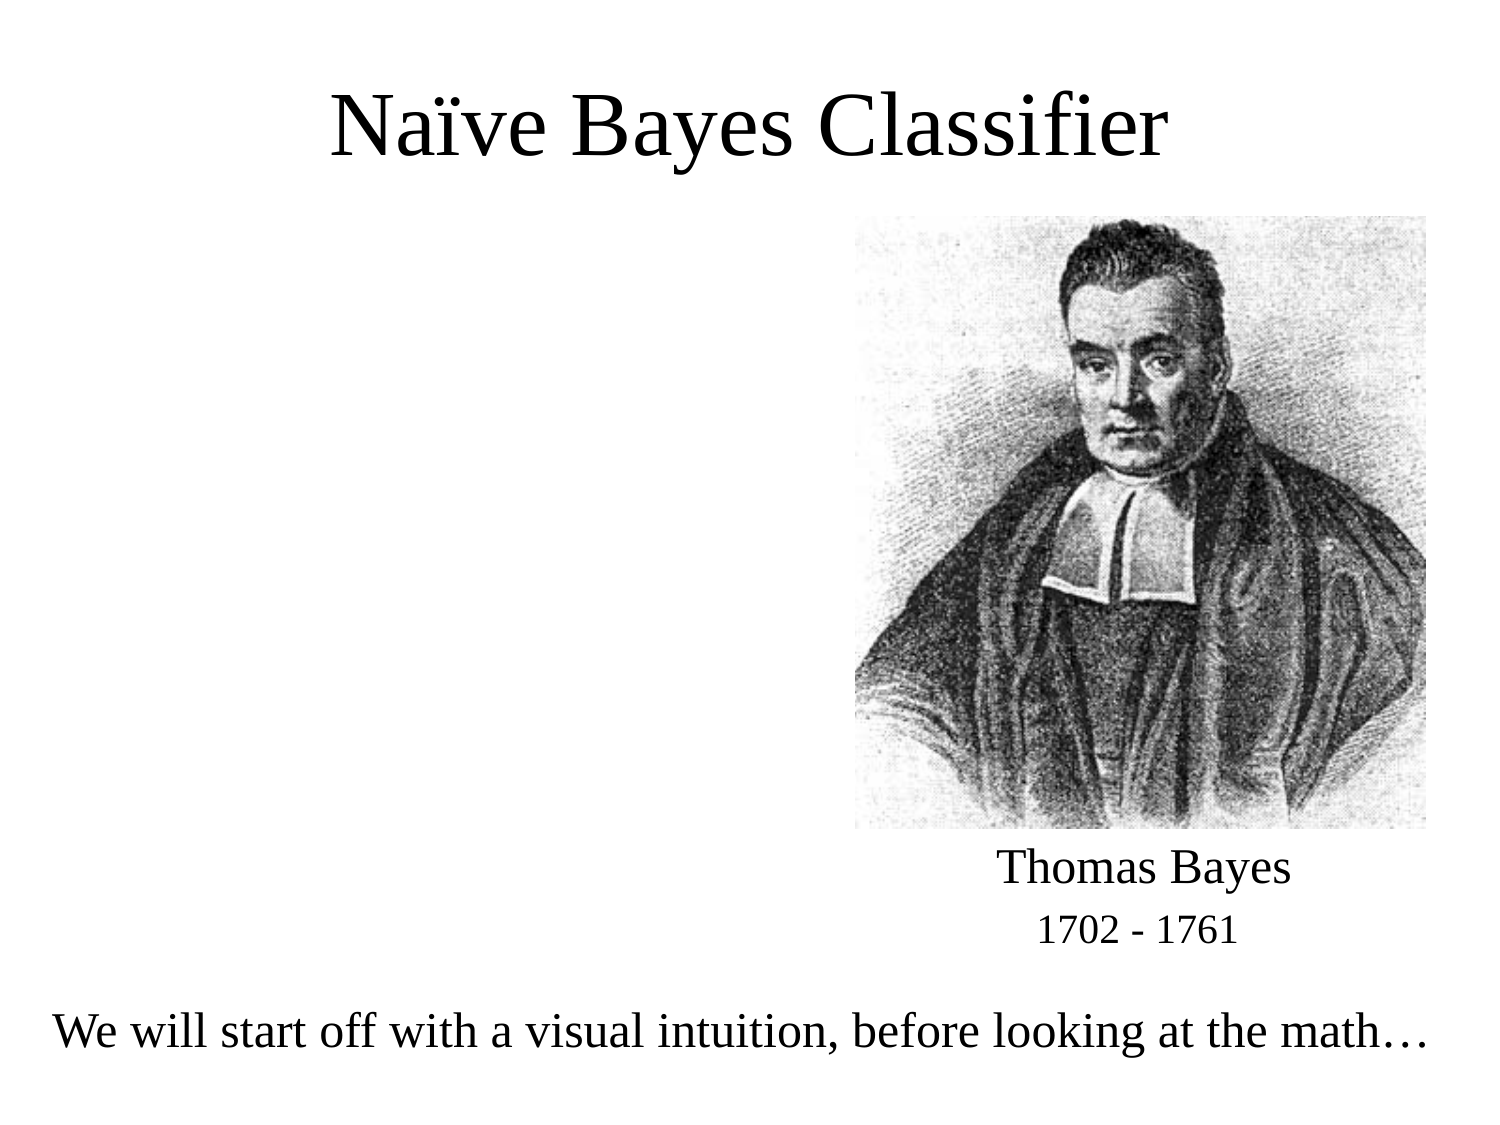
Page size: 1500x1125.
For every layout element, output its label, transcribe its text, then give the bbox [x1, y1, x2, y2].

text_box Thomas Bayes 1702 - 1761 [981, 838, 1307, 1021]
text_box We will start off with a visual intuition, before looking at the math… [37, 990, 1447, 1065]
picture [855, 216, 1426, 829]
text_box Naïve Bayes Classifier [112, 24, 1388, 213]
